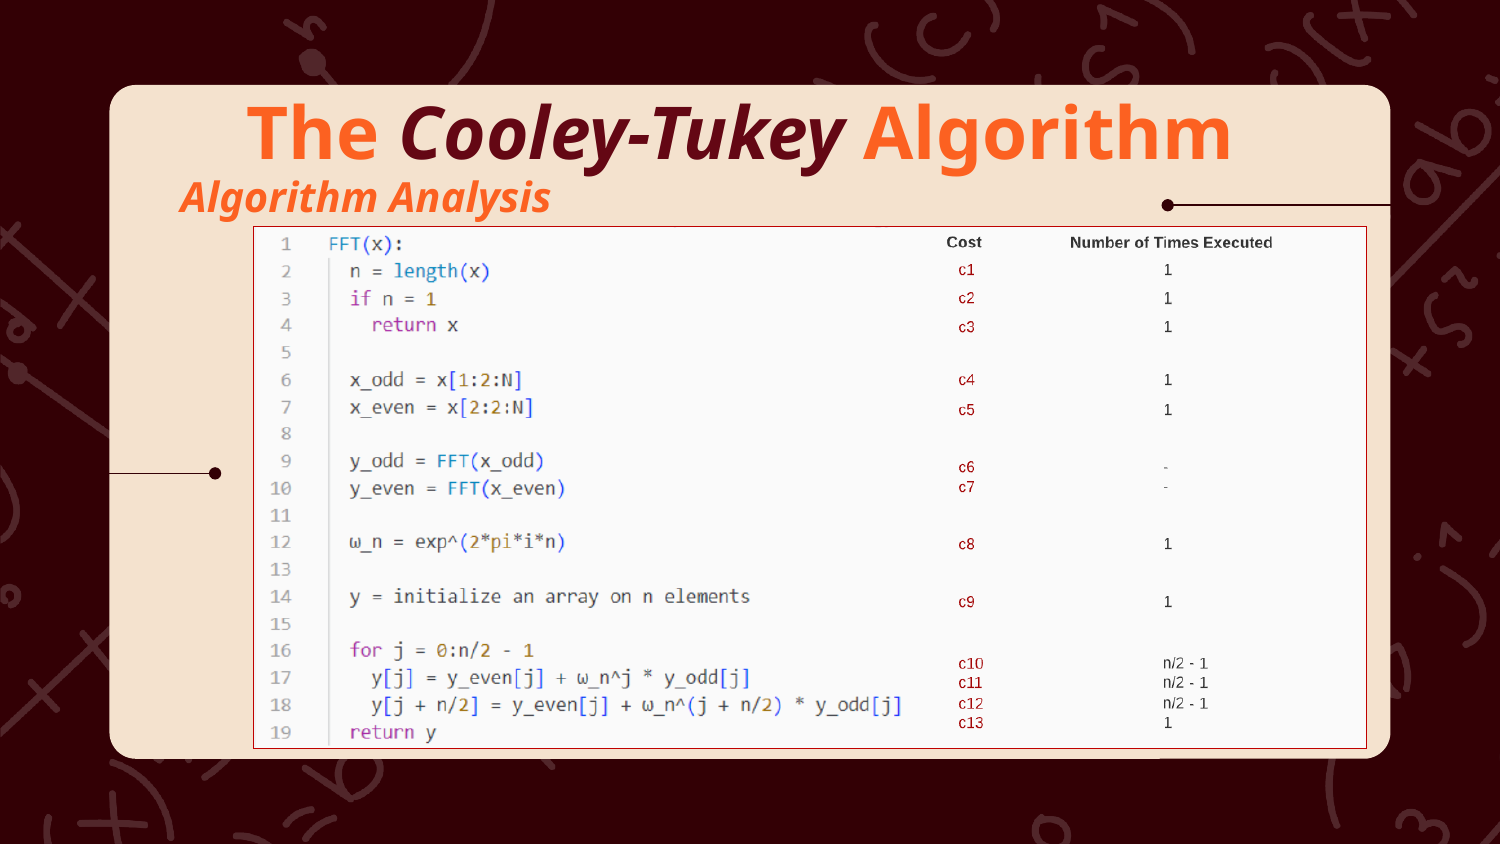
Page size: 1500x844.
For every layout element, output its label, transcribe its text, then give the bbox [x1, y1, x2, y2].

title The Cooley-Tukey Algorithm [118, 71, 1382, 166]
picture [252, 226, 1367, 749]
subtitle Algorithm Analysis [141, 174, 591, 237]
